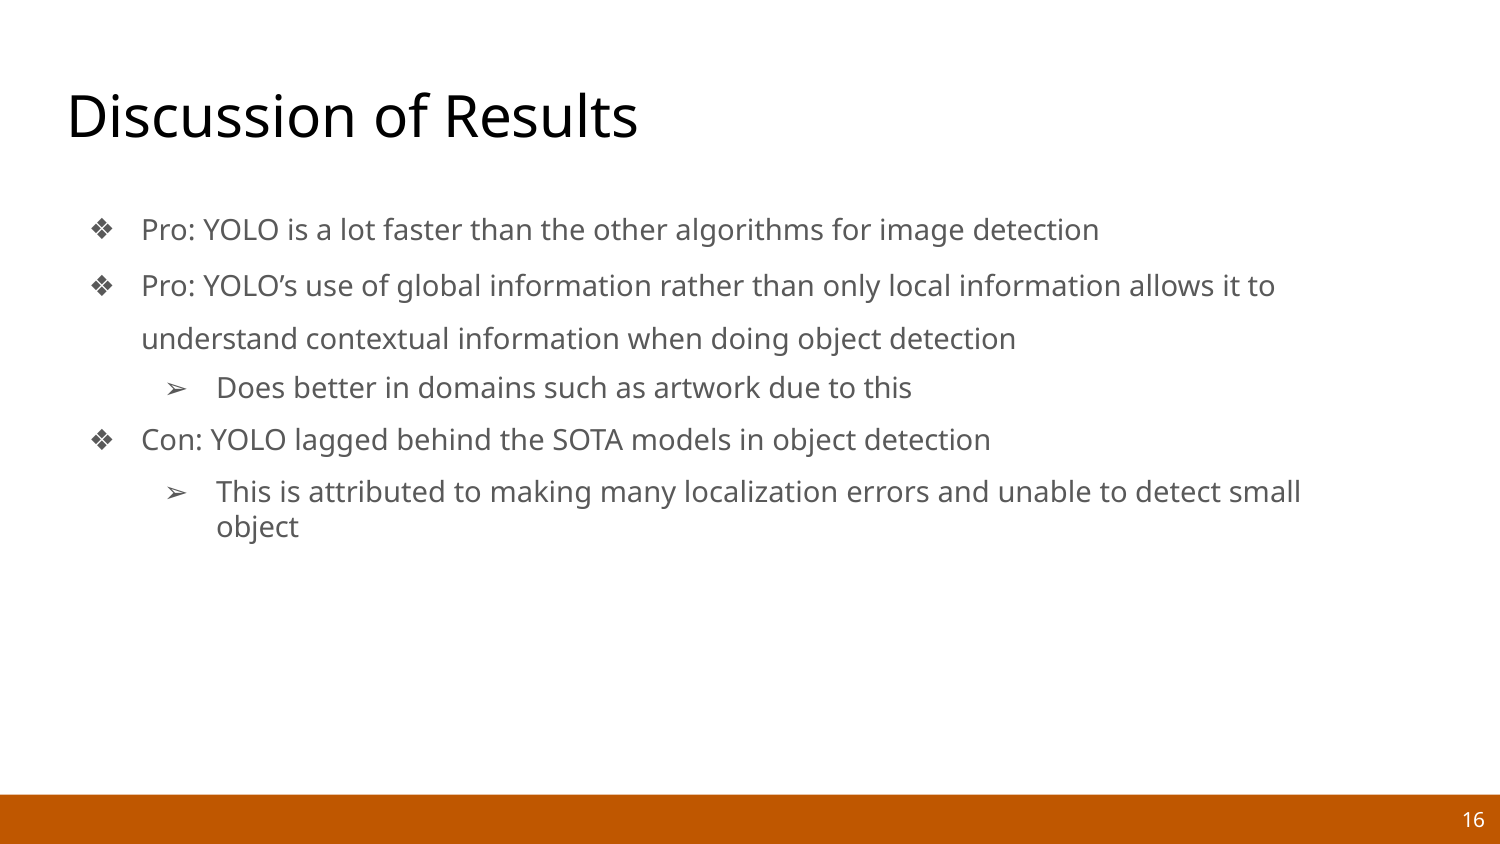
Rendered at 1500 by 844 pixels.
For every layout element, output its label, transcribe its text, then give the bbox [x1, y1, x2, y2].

text_box Pro: YOLO is a lot faster than the other algorithms for image detection Pro: YOLO’s use of global information rather than only local information allows it to understand contextual information when doing object detection Does better in domains such as artwork due to this Con: YOLO lagged behind the SOTA models in object detection This is attributed to making many localization errors and unable to detect small object [86, 191, 1359, 544]
slide_number 16 [1455, 806, 1494, 844]
title Discussion of Results [64, 42, 1202, 221]
